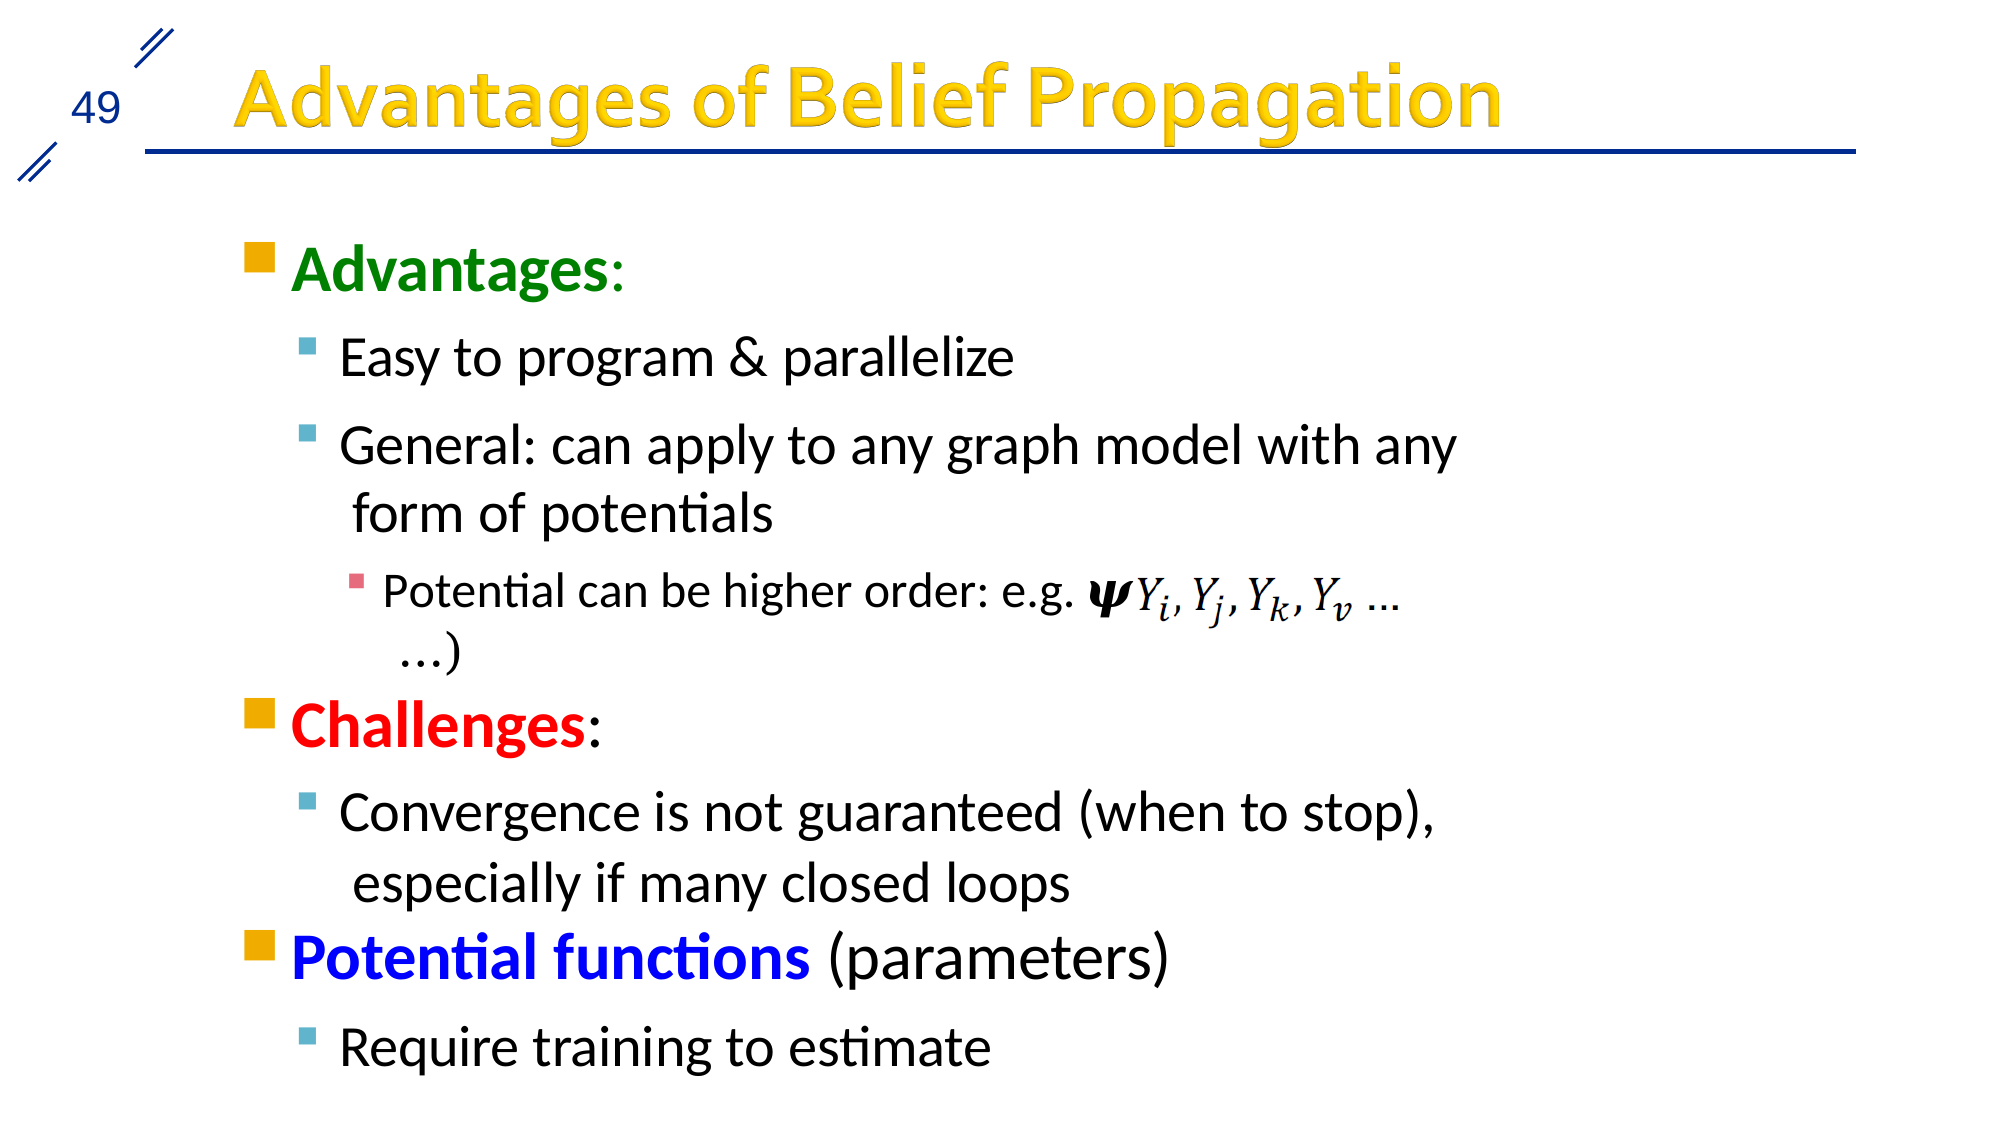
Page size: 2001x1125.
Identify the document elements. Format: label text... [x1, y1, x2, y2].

picture [232, 60, 1500, 149]
picture [1135, 562, 1407, 632]
text_box Advantages: Easy to program & parallelize General: can apply to any graph model with any form of potentials Potential can be higher order: e.g. 𝝍( …) Challenges: Convergence is not guaranteed (when to stop), especially if many closed loops Potential functions (parameters) Require training to estimate [232, 206, 1473, 1079]
